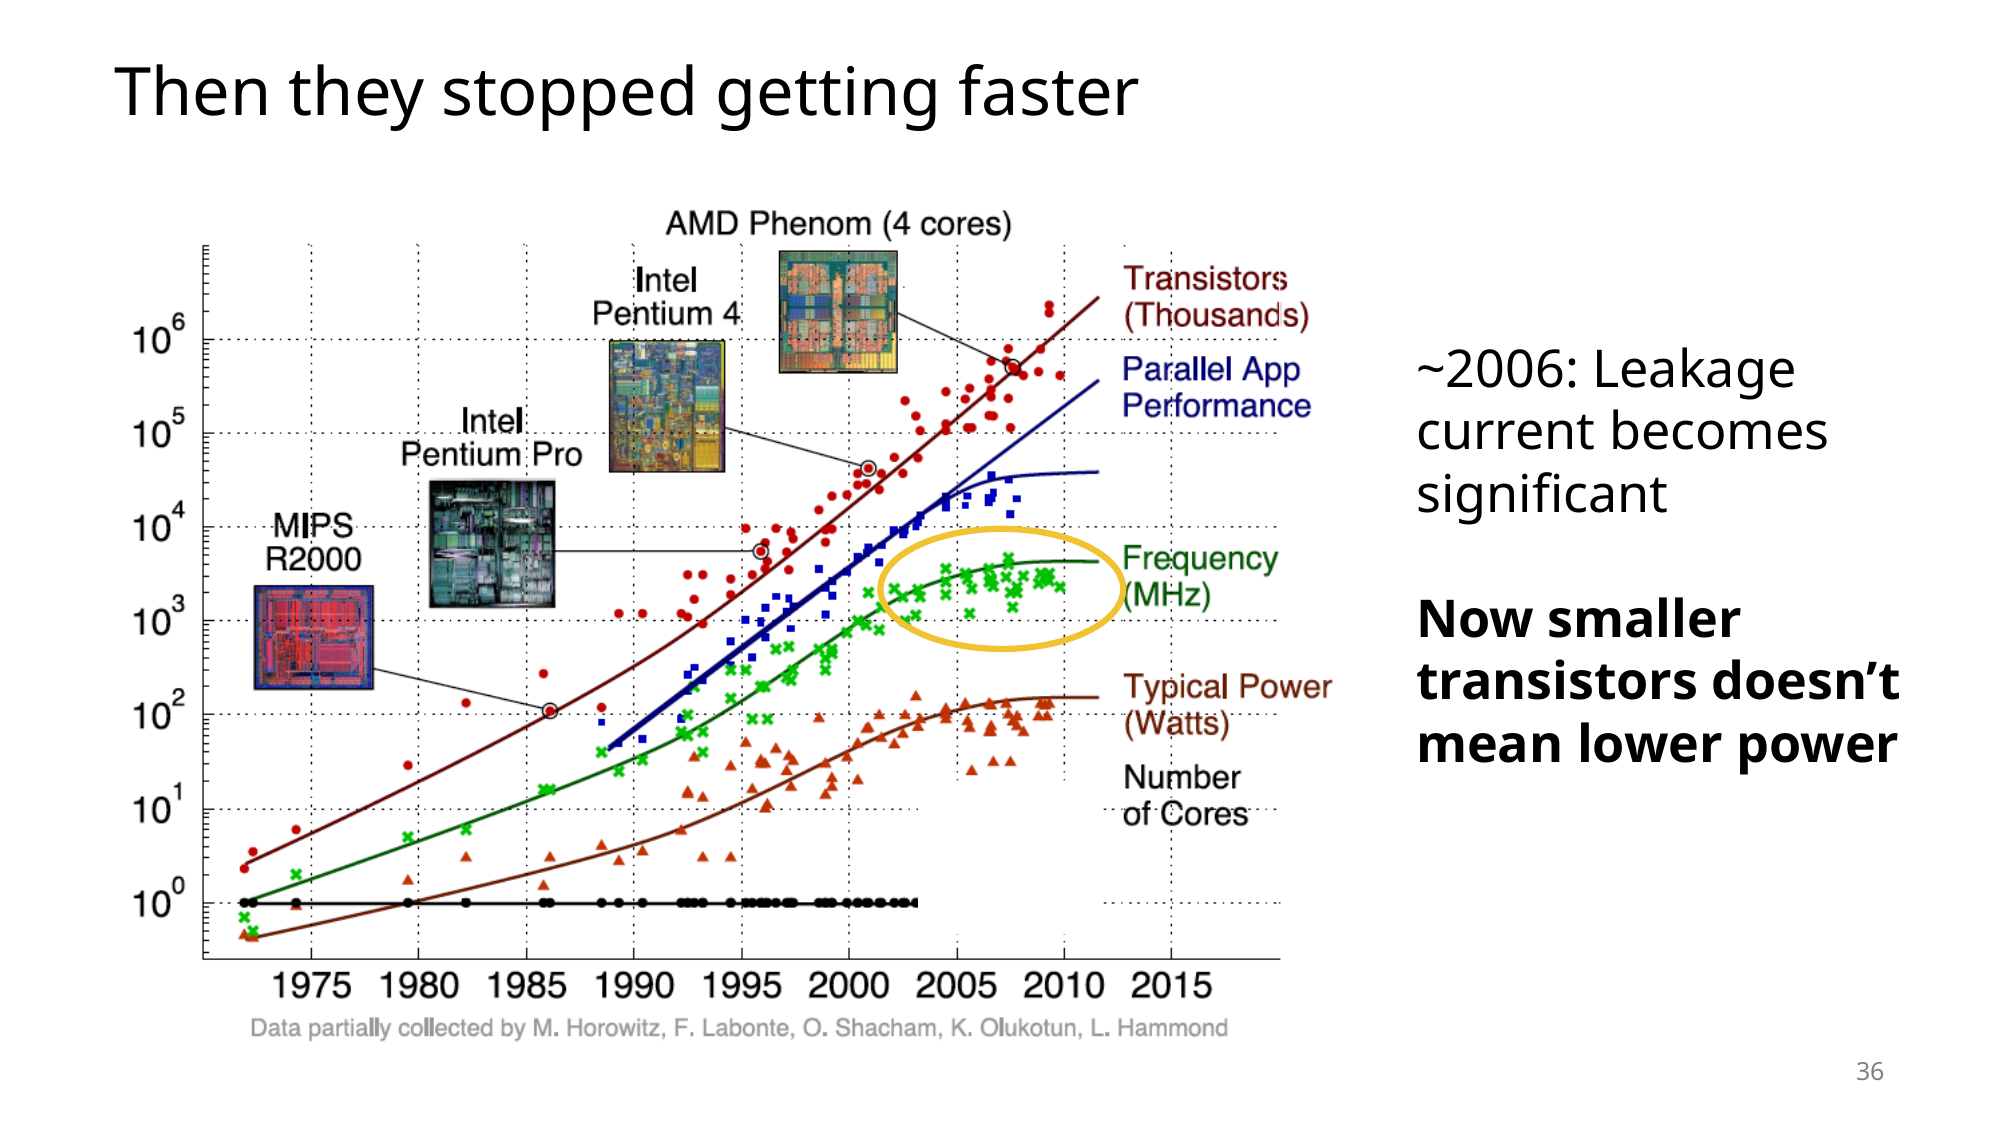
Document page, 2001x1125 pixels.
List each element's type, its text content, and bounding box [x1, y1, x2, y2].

text_box ~2006: Leakage current becomes significant Now smaller transistors doesn’t mean lower power [1401, 327, 1932, 780]
picture [121, 200, 1342, 1043]
title Then they stopped getting faster [99, 37, 1900, 150]
slide_number 36 [1749, 1042, 1900, 1103]
